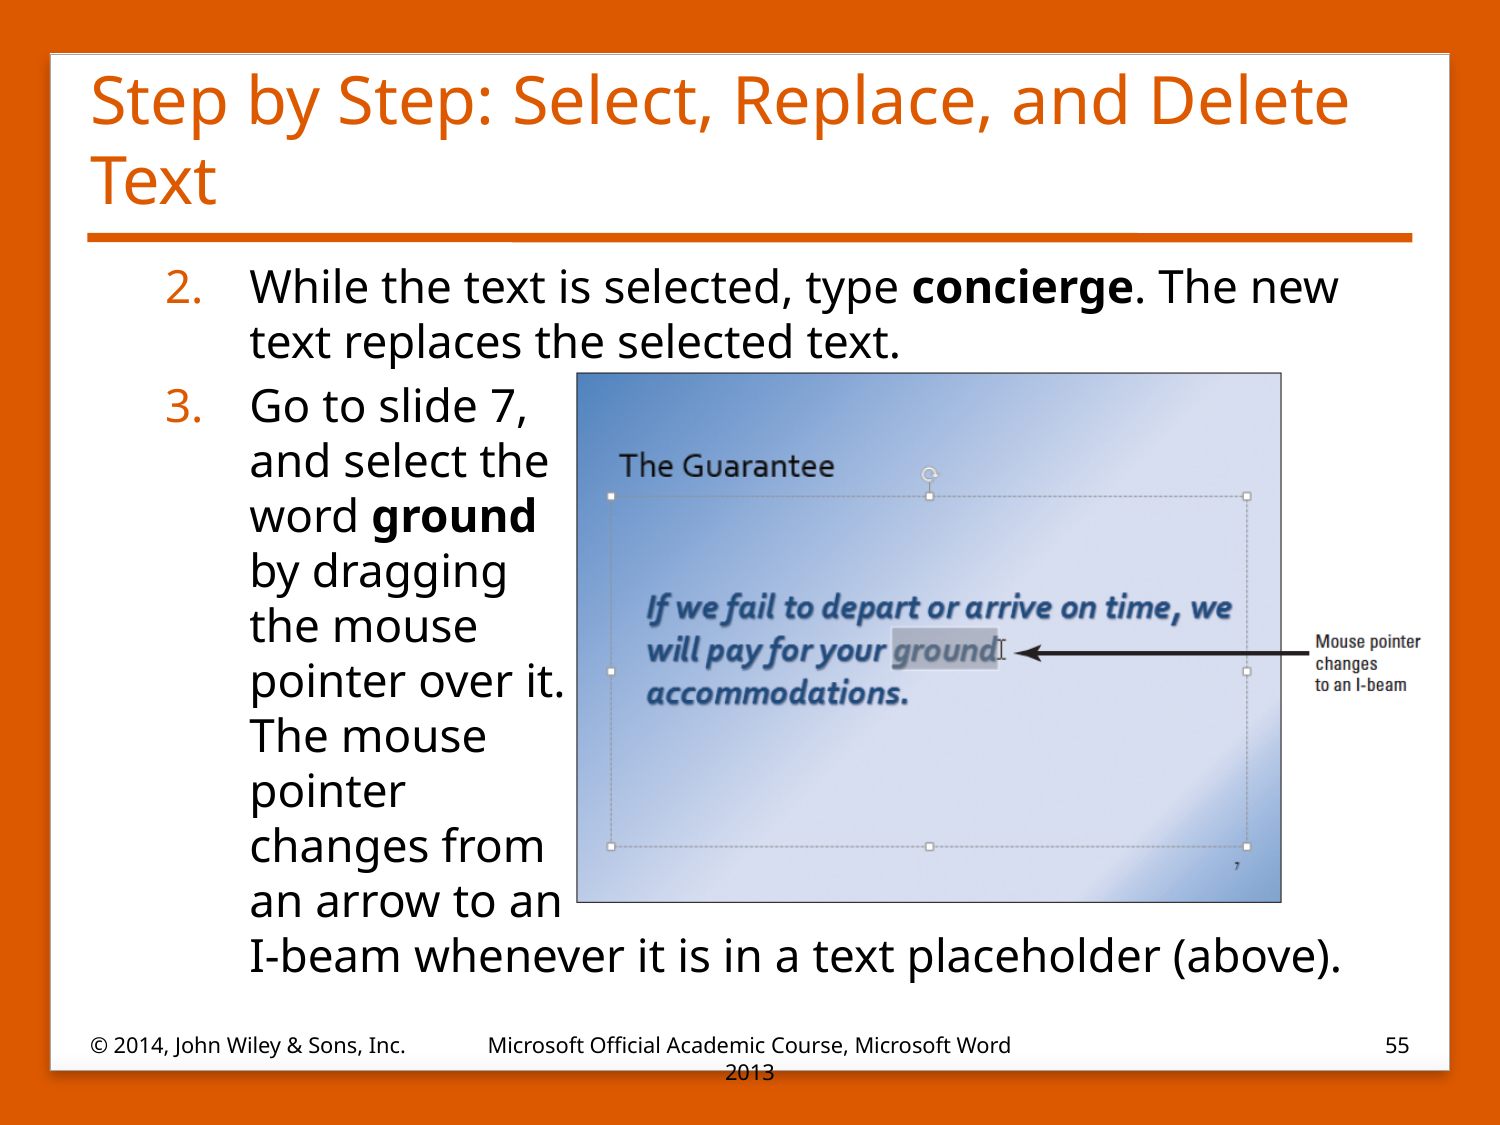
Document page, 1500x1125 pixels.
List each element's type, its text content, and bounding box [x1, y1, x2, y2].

list While the text is selected, type concierge. The new text replaces the selected text. Go to slide 7, and select the word ground by dragging the mouse pointer over it. The mouse pointer changes from an arrow to an I-beam whenever it is in a text placeholder (above). [75, 249, 1425, 1063]
title Step by Step: Select, Replace, and Delete Text [74, 74, 1426, 226]
slide_number 55 [1074, 1024, 1426, 1103]
slide_number © 2014, John Wiley & Sons, Inc. [74, 1024, 426, 1103]
picture [572, 367, 1438, 913]
footer Microsoft Official Academic Course, Microsoft Word 2013 [449, 1024, 1051, 1103]
